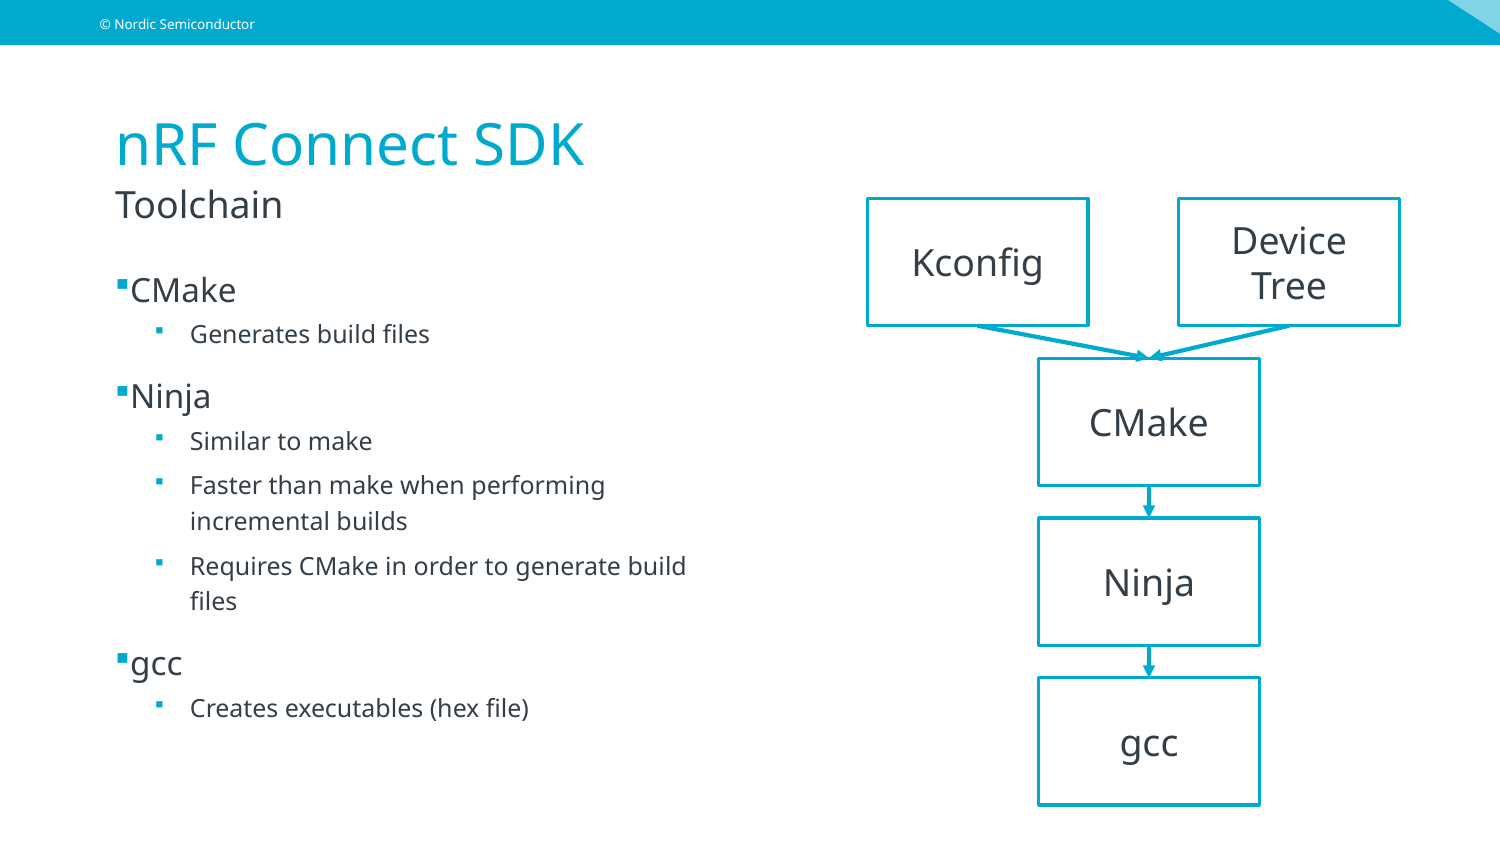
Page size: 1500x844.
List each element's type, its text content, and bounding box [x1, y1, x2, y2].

text_box CMake Generates build files Ninja Similar to make Faster than make when performing incremental builds Requires CMake in order to generate build files gcc Creates executables (hex file) [100, 249, 718, 788]
list Toolchain [100, 159, 1400, 219]
title nRF Connect SDK [100, 96, 1400, 159]
text_box CMake [1038, 359, 1260, 486]
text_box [1148, 325, 1290, 359]
text_box gcc [1038, 677, 1260, 806]
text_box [977, 325, 1148, 359]
text_box Kconfig [867, 219, 1088, 326]
text_box Ninja [1038, 517, 1260, 646]
text_box Device Tree [1178, 219, 1400, 326]
